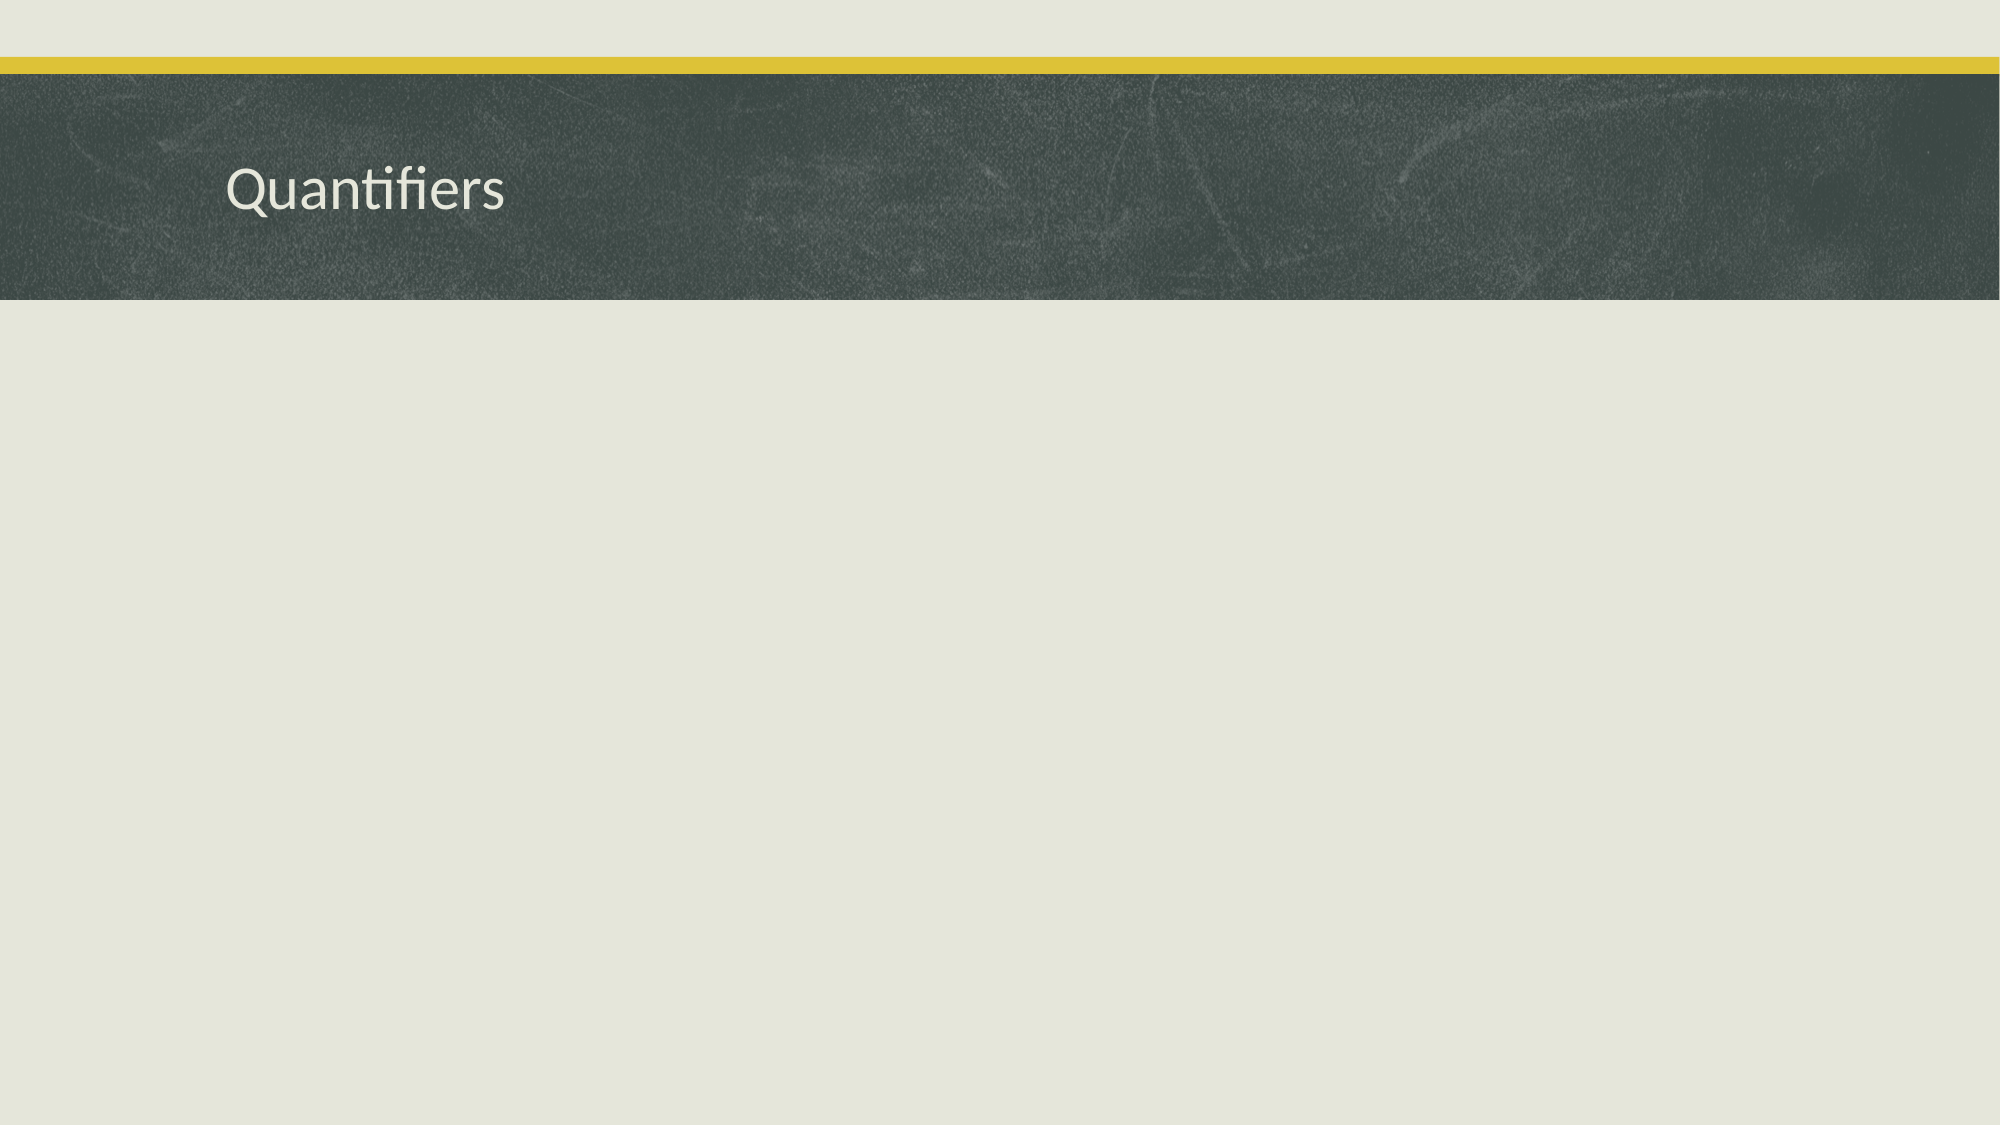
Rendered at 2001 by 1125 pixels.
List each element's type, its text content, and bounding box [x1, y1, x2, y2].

title Quantifiers [210, 76, 1790, 300]
picture [0, 74, 2000, 300]
